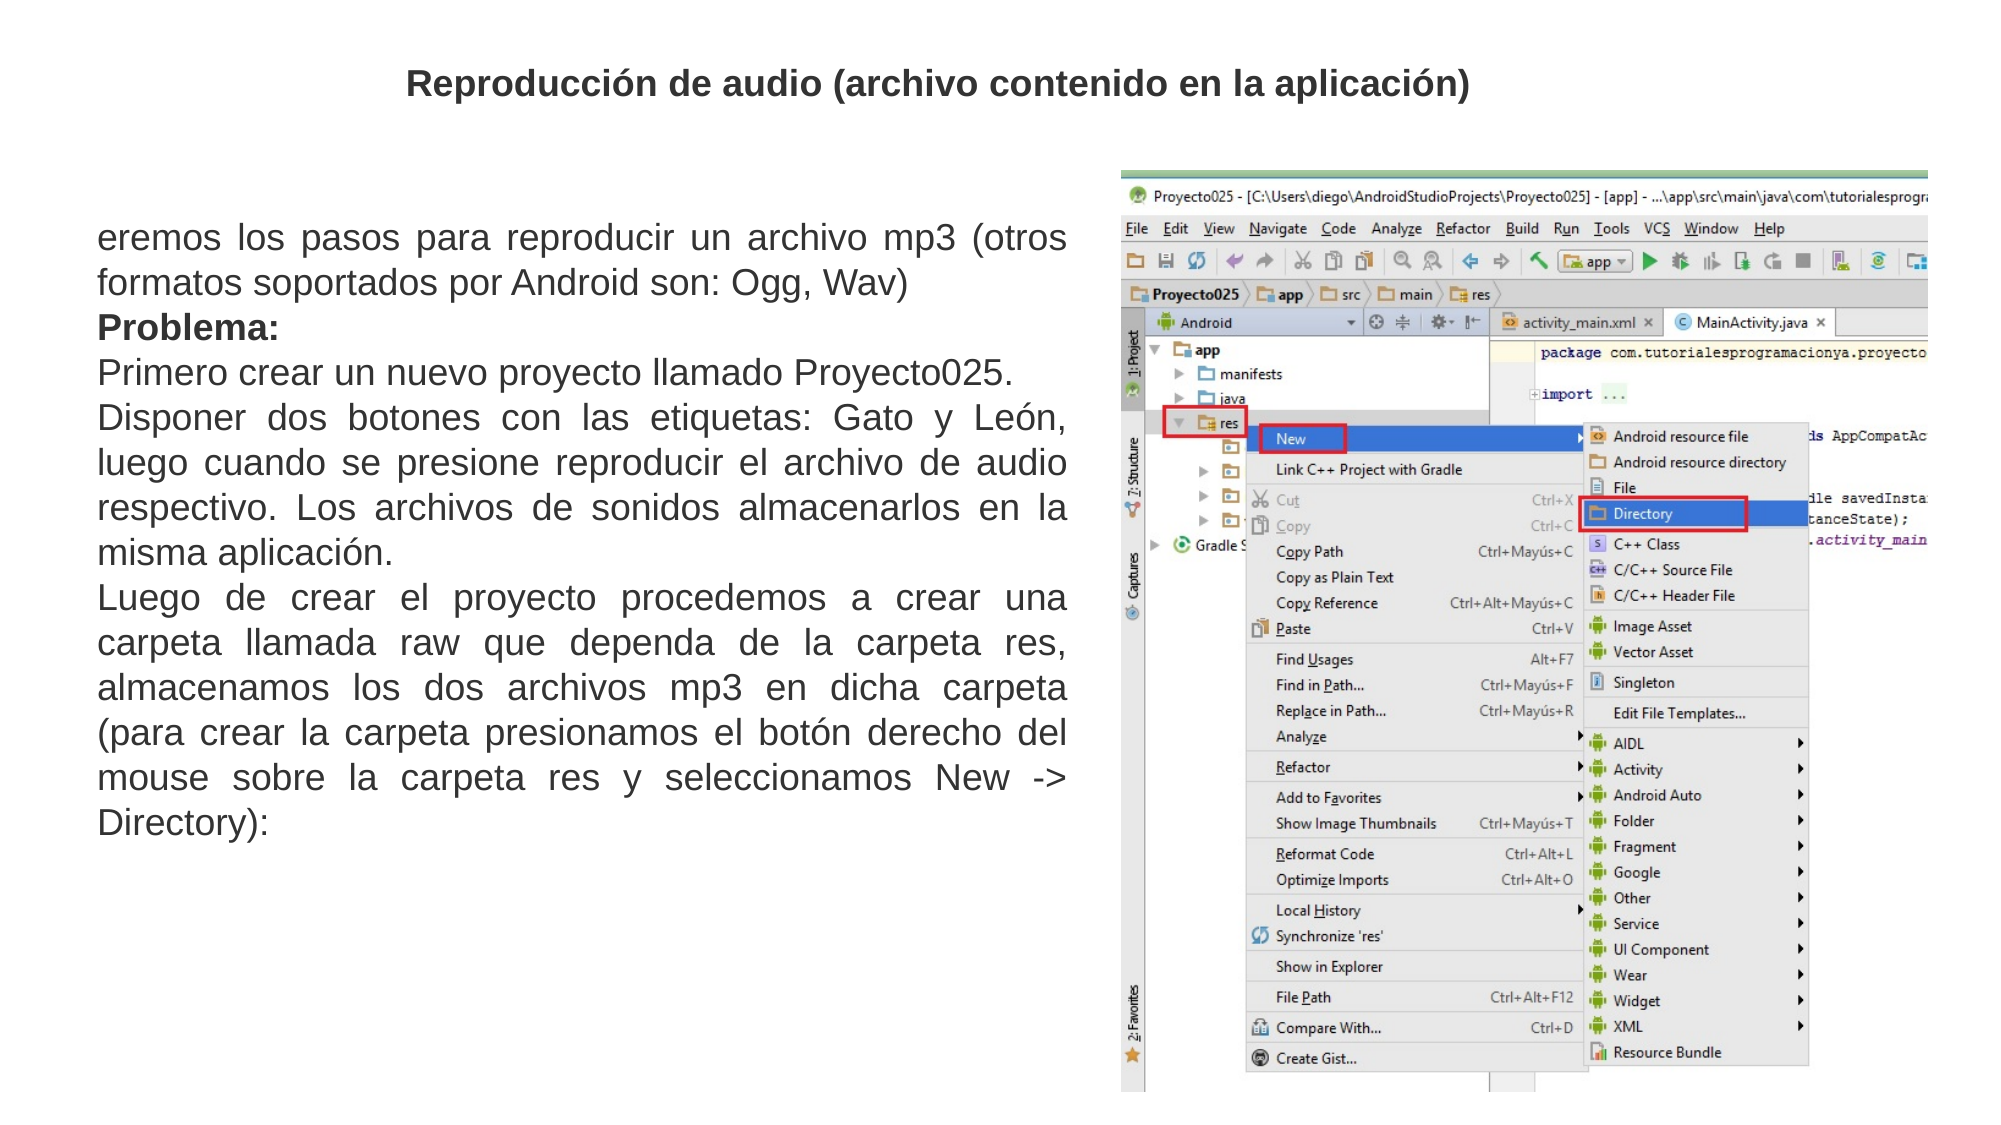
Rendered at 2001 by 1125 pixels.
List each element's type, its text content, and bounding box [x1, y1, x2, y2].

picture [1121, 170, 1928, 1092]
text_box eremos los pasos para reproducir un archivo mp3 (otros formatos soportados por Android son: Ogg, Wav) Problema: Primero crear un nuevo proyecto llamado Proyecto025. Disponer dos botones con las etiquetas: Gato y León, luego cuando se presione reproducir el archivo de audio respectivo. Los archivos de sonidos almacenarlos en la misma aplicación. Luego de crear el proyecto procedemos a crear una carpeta llamada raw que dependa de la carpeta res, almacenamos los dos archivos mp3 en dicha carpeta (para crear la carpeta presionamos el botón derecho del mouse sobre la carpeta res y seleccionamos New -> Directory): [82, 205, 1083, 851]
text_box Reproducción de audio (archivo contenido en la aplicación) [391, 52, 1556, 112]
